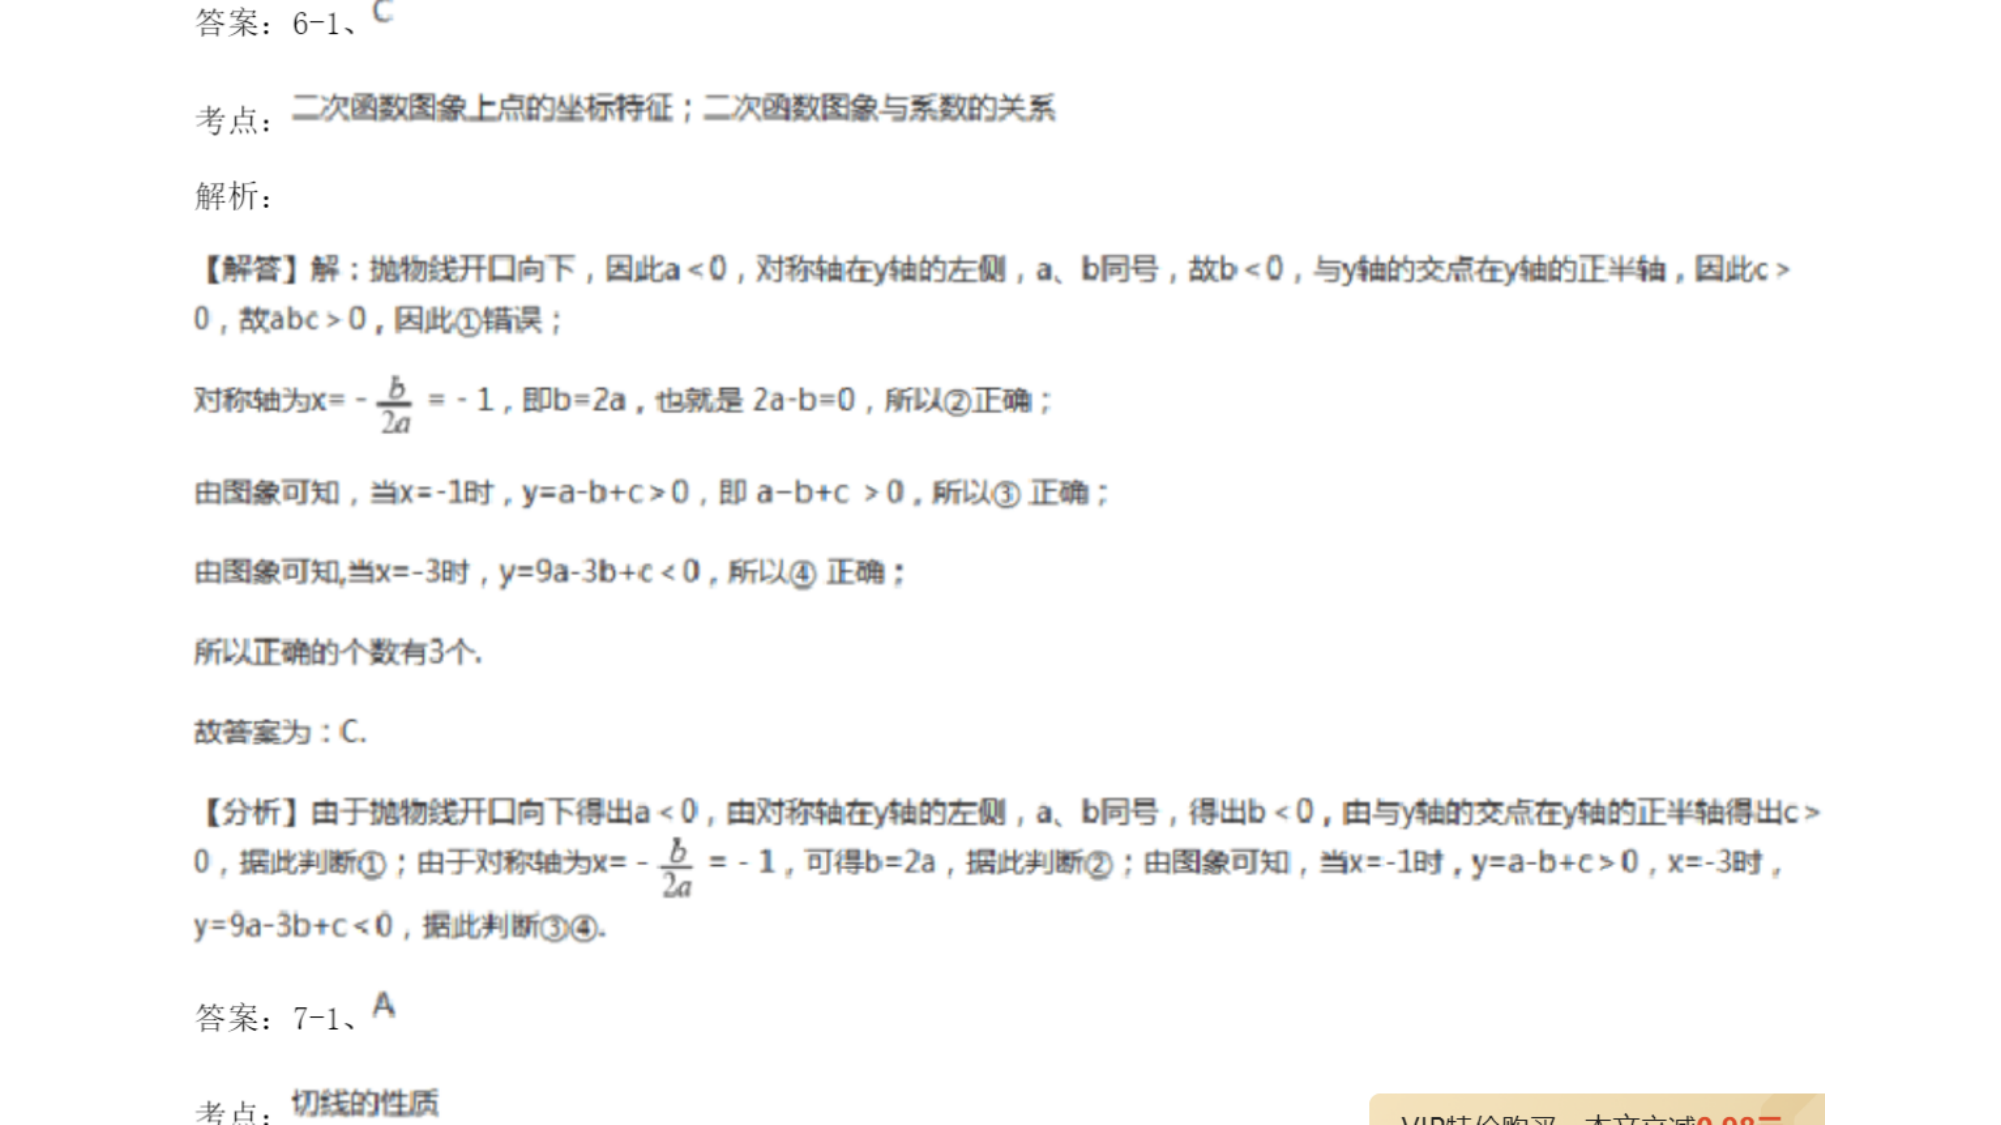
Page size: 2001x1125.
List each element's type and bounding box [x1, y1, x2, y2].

picture [175, 0, 1825, 1125]
